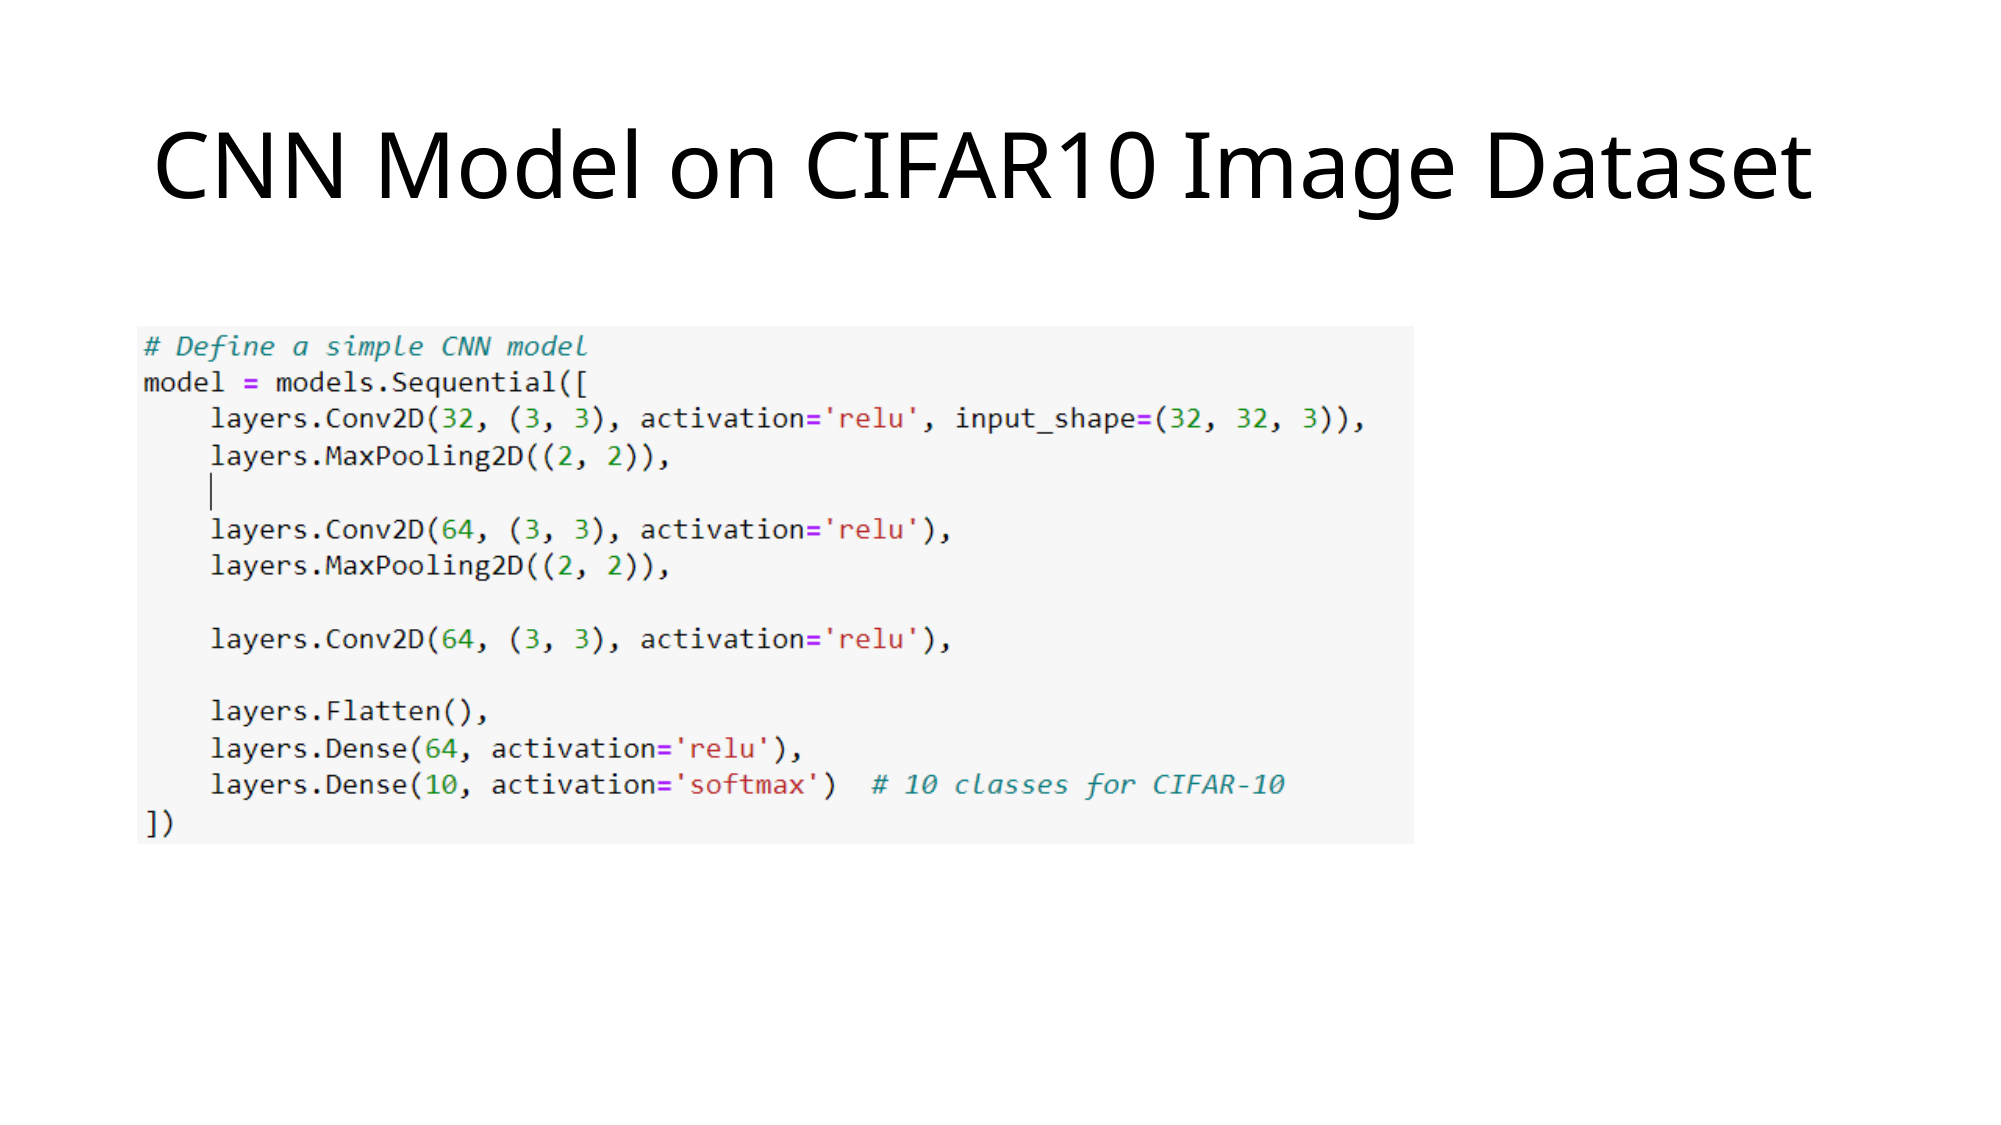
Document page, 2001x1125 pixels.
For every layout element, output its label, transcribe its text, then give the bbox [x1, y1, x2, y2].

title CNN Model on CIFAR10 Image Dataset [137, 59, 1863, 278]
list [136, 326, 1415, 845]
